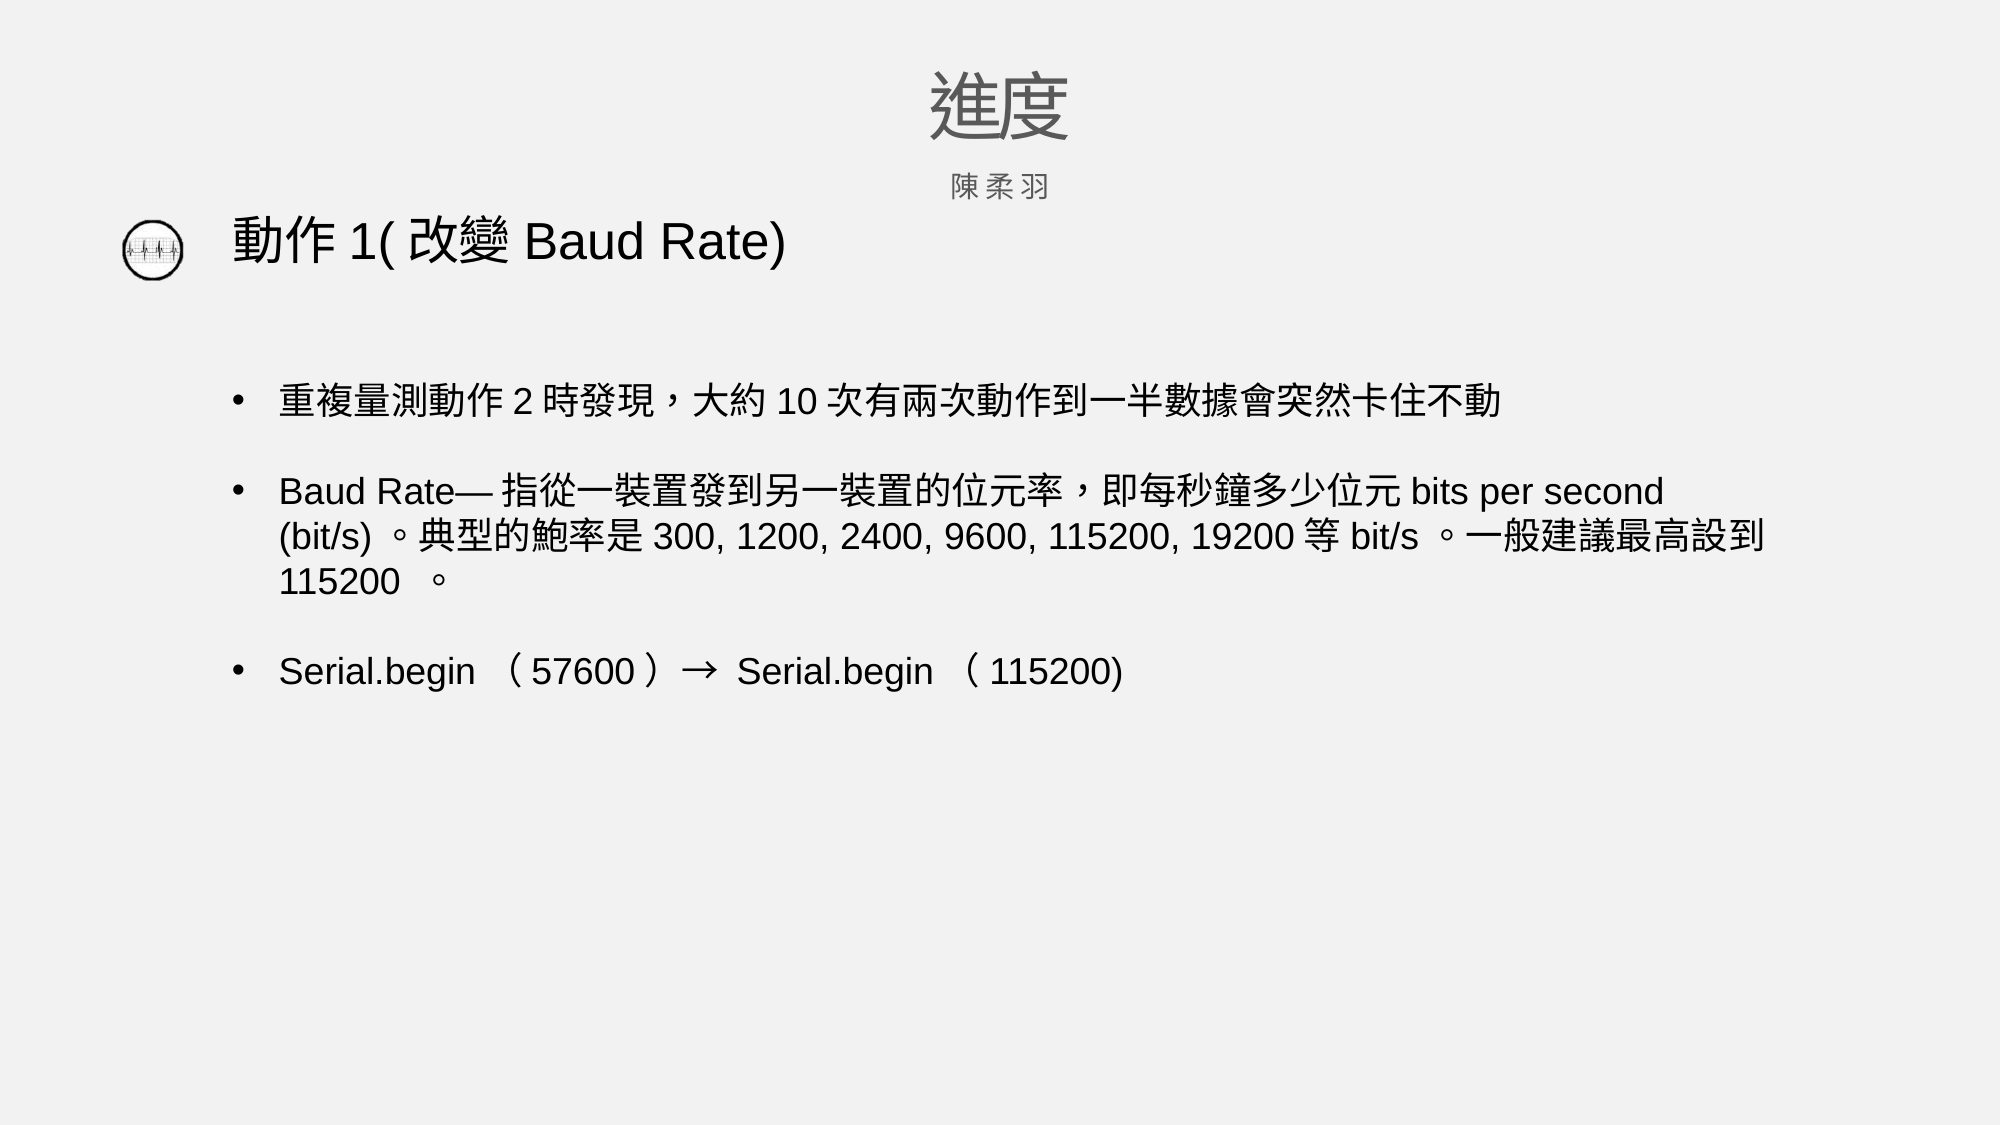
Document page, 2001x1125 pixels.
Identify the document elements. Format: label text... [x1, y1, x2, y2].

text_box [573, 52, 1427, 214]
text_box 動作1(改變Baud Rate) [218, 213, 1180, 273]
text_box 重複量測動作2時發現，大約10次有兩次動作到一半數據會突然卡住不動 Baud Rate—指從一裝置發到另一裝置的位元率，即每秒鐘多少位元bits per second (bit/s)。典型的鮑率是300, 1200, 2400, 9600, 115200, 19200等bit/s。一般建議最高設到 115200 。 Serial.begin（57600）→ Serial.begin（115200) [217, 369, 1822, 745]
picture [88, 182, 218, 318]
